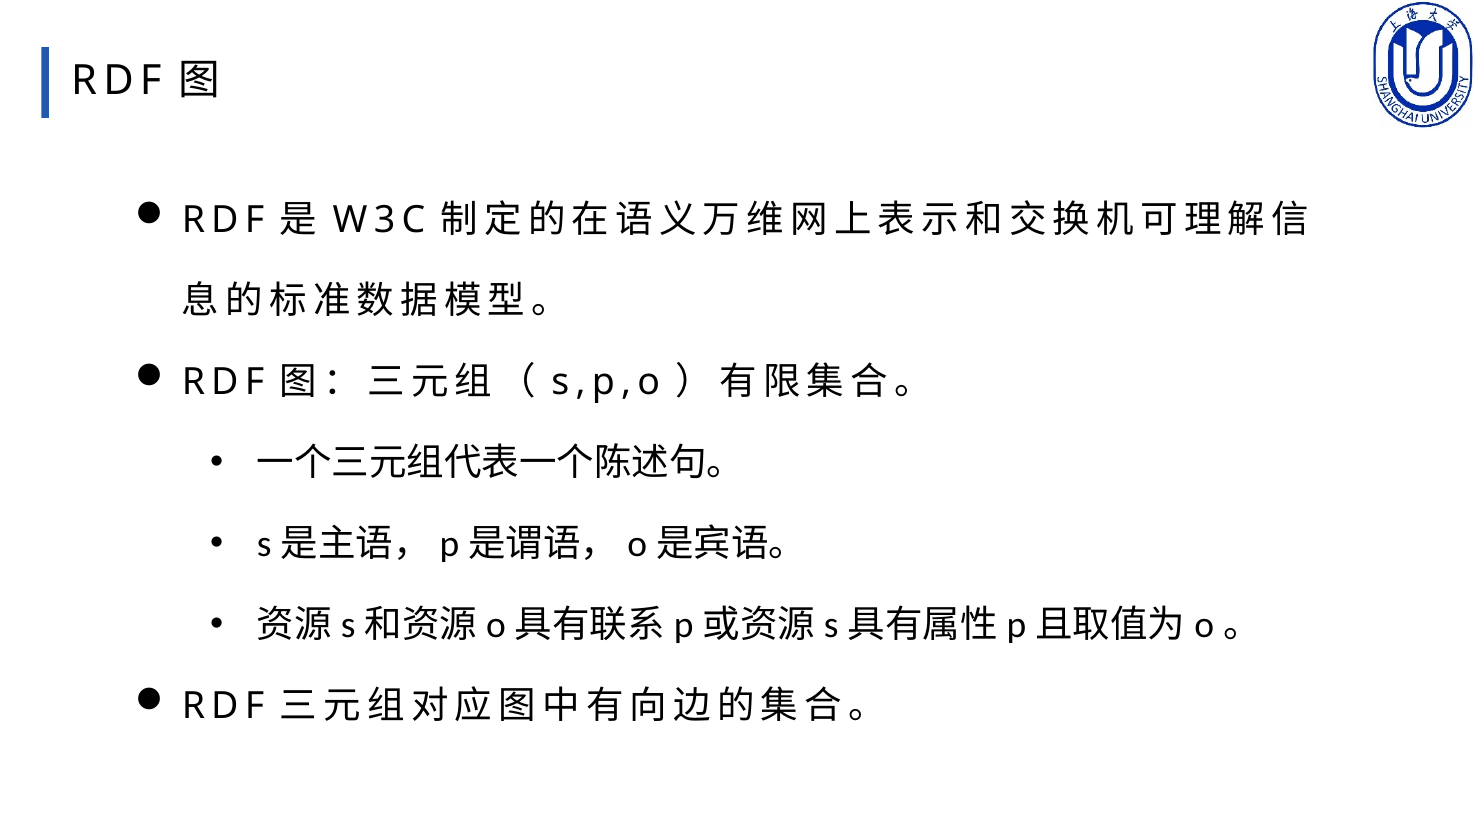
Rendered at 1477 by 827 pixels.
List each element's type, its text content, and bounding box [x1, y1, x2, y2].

text_box [39, 45, 51, 120]
text_box RDF图 [60, 47, 231, 109]
picture [1371, 0, 1474, 131]
text_box RDF是W3C制定的在语义万维网上表示和交换机可理解信息的标准数据模型。 RDF图：三元组（s,p,o）有限集合。 一个三元组代表一个陈述句。 s是主语，p是谓语，o是宾语。 资源s和资源o具有联系p或资源s具有属性p且取值为o。 RDF三元组对应图中有向边的集合。 [124, 153, 1352, 777]
